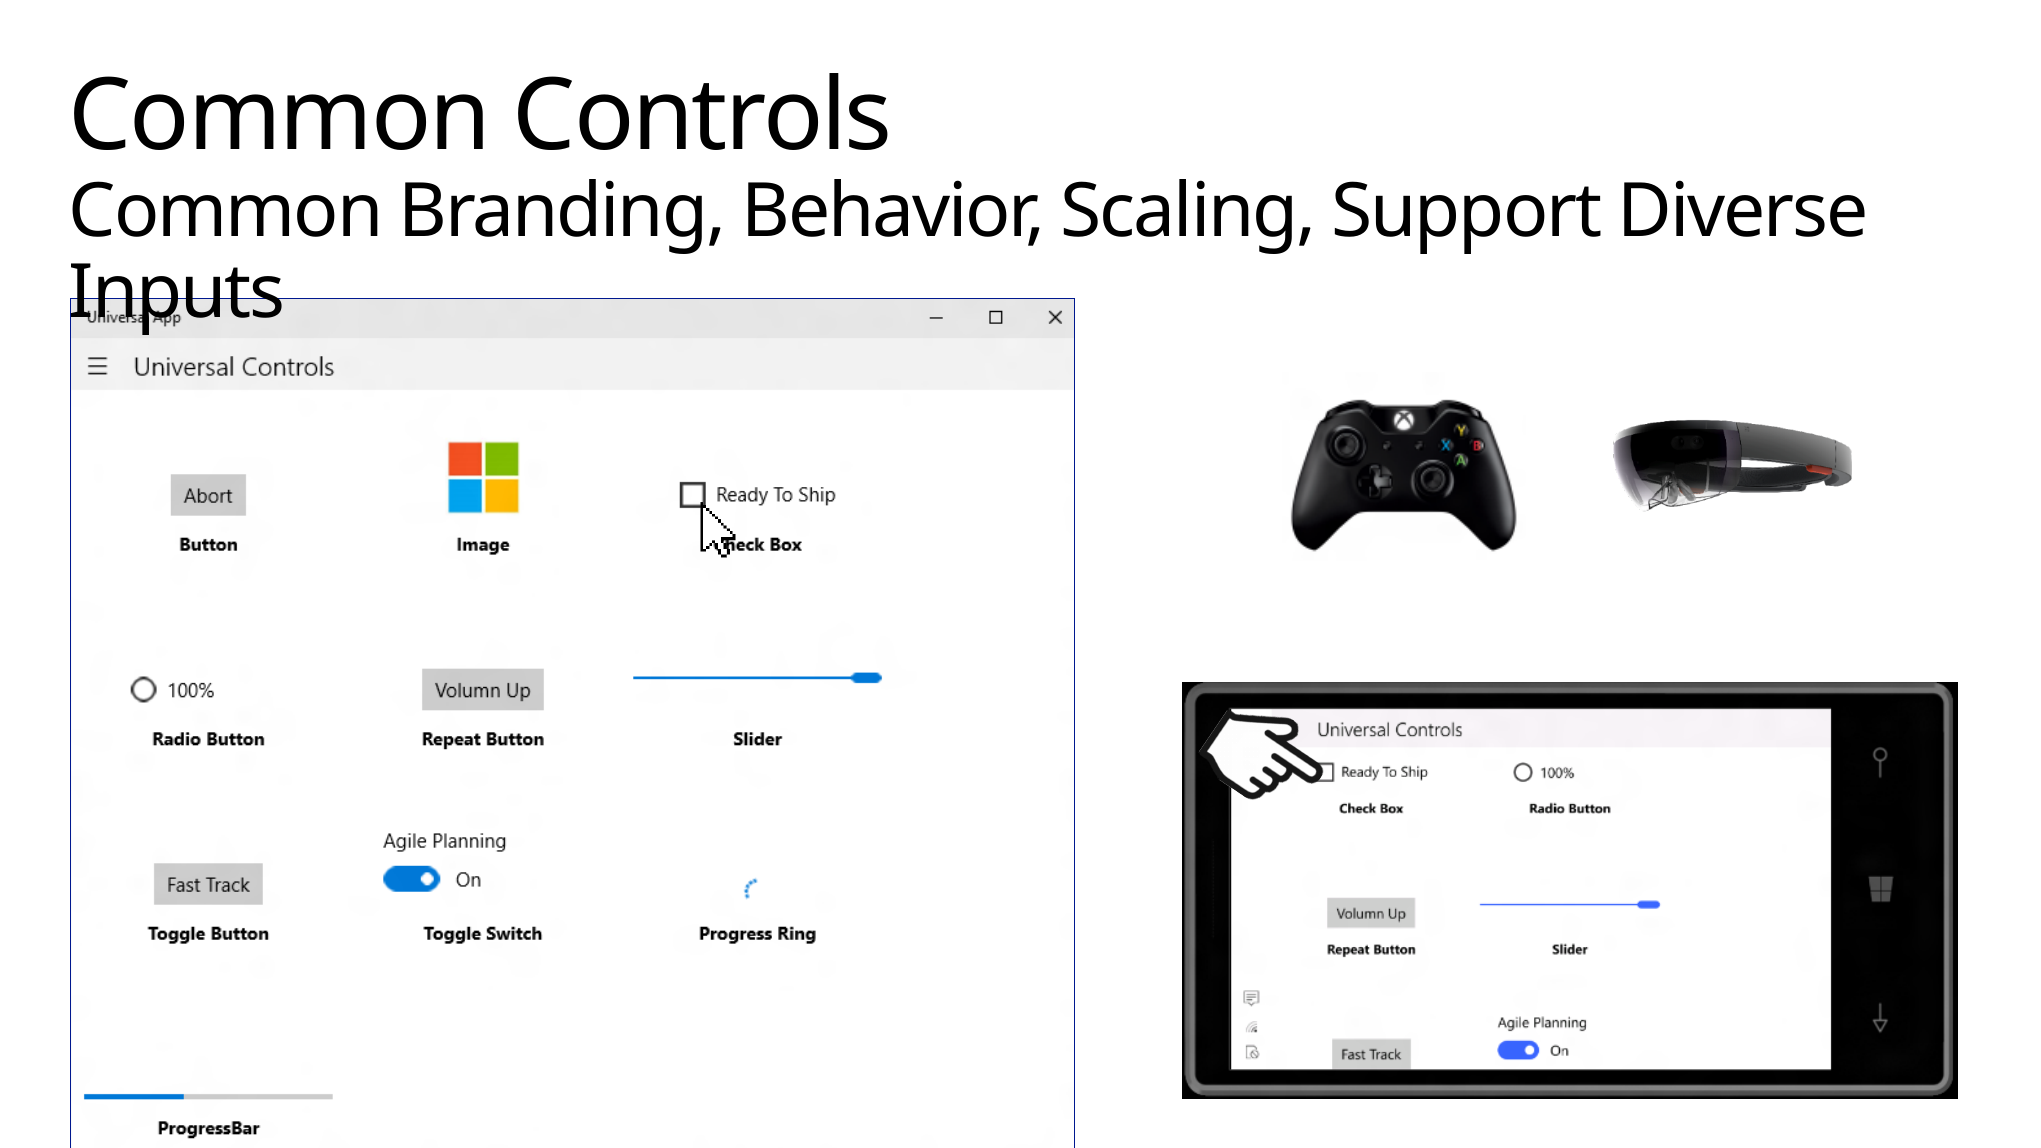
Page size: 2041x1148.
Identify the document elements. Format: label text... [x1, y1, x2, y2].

picture [1281, 372, 1527, 561]
picture [69, 298, 1075, 1148]
picture [1602, 414, 1865, 519]
picture [1182, 682, 1958, 1099]
title Common Controls Common Branding, Behavior, Scaling, Support Diverse Inputs [45, 48, 1996, 199]
